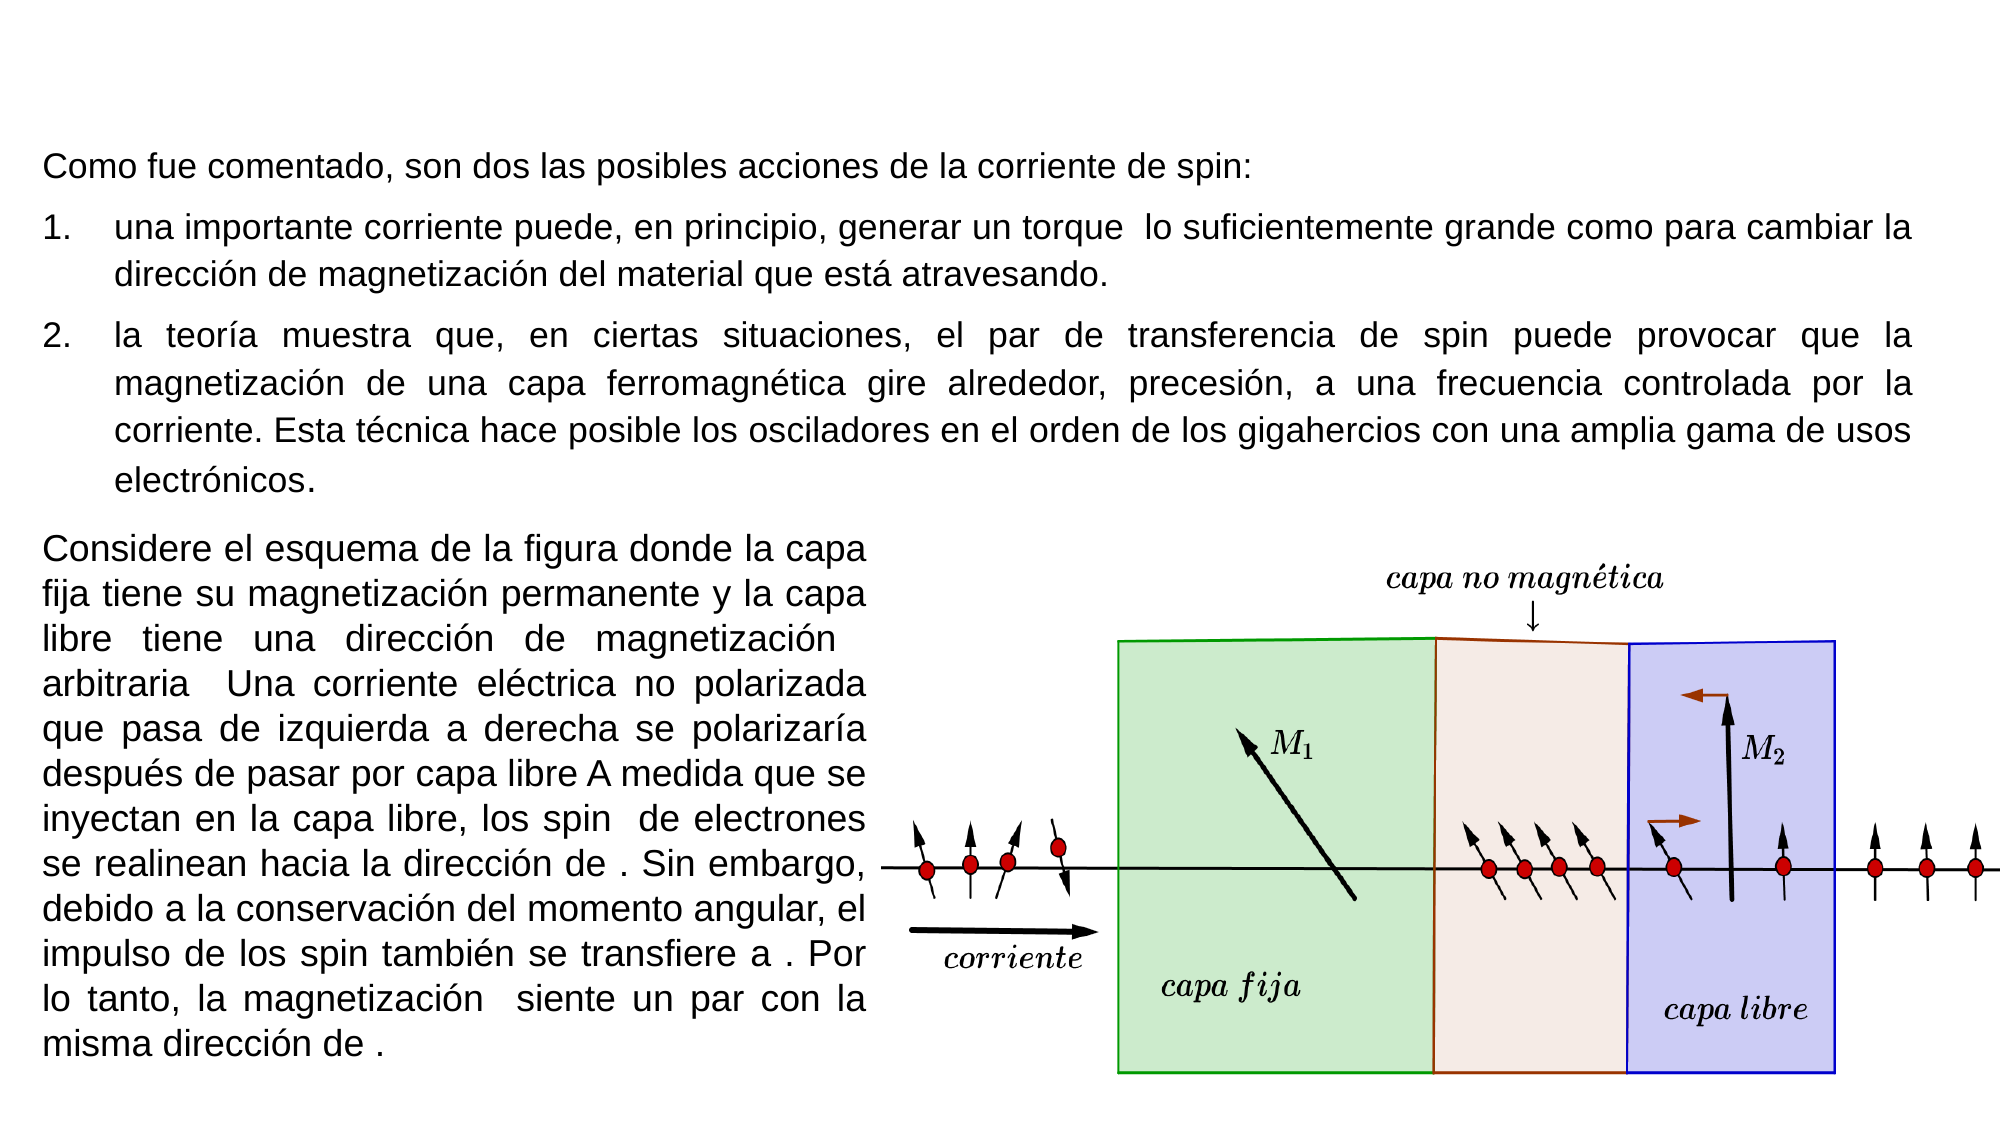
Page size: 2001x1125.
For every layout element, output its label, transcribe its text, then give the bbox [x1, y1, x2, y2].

list Como fue comentado, son dos las posibles acciones de la corriente de spin: una importante corriente puede, en principio, generar un torque lo suficientemente grande como para cambiar la dirección de magnetización del material que está atravesando. la teoría muestra que, en ciertas situaciones, el par de transferencia de spin puede provocar que la magnetización de una capa ferromagnética gire alrededor, precesión, a una frecuencia controlada por la corriente. Esta técnica hace posible los osciladores en el orden de los gigahercios con una amplia gama de usos electrónicos. [27, 131, 1932, 563]
picture [881, 562, 2000, 1088]
